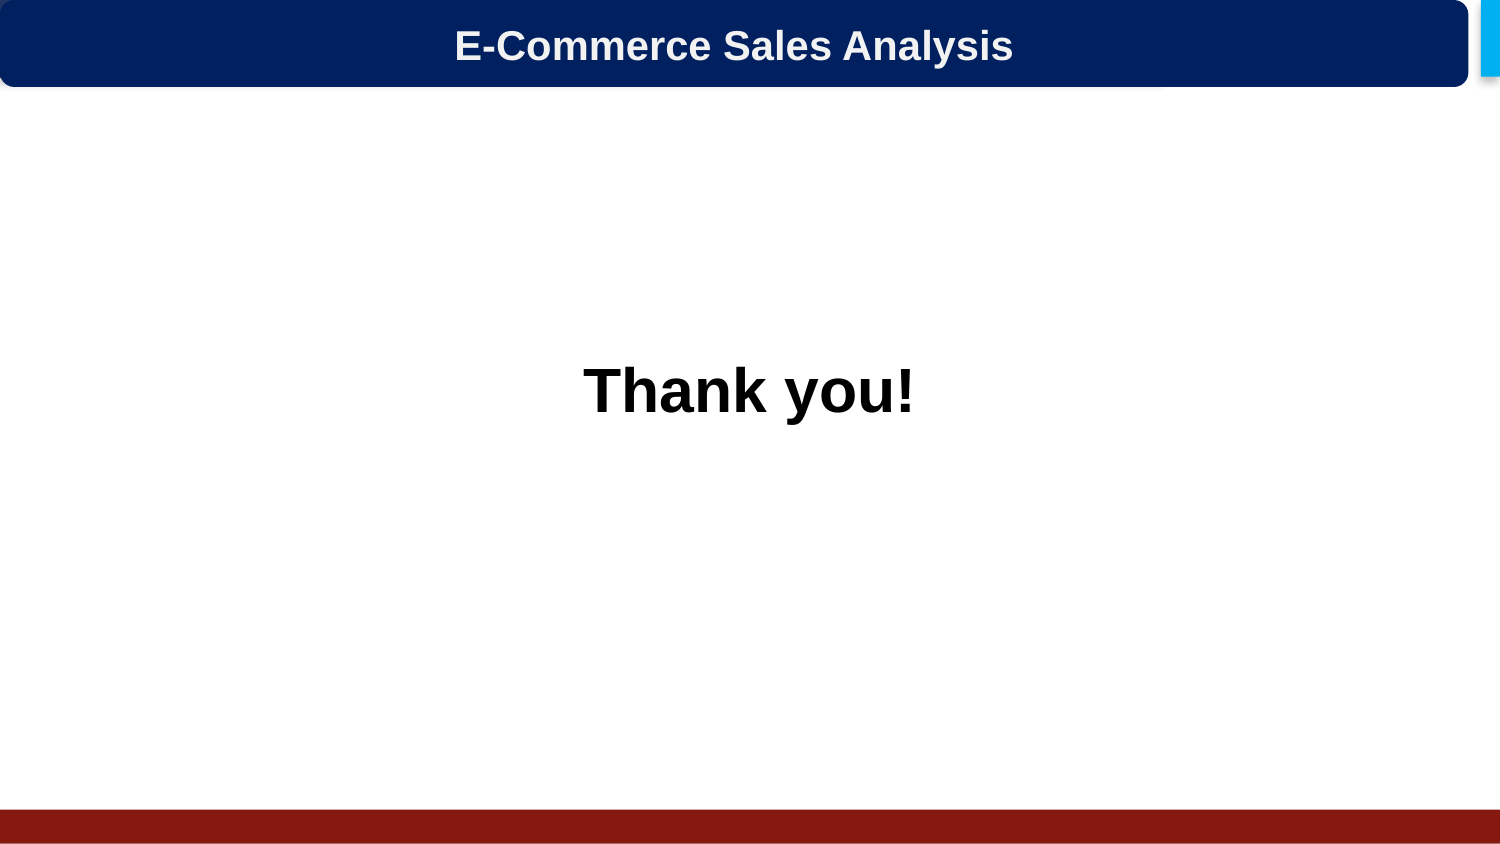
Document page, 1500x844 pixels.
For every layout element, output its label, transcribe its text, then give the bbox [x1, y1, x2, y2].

text_box Thank you! [518, 334, 982, 422]
text_box E-Commerce Sales Analysis [0, 0, 1500, 87]
